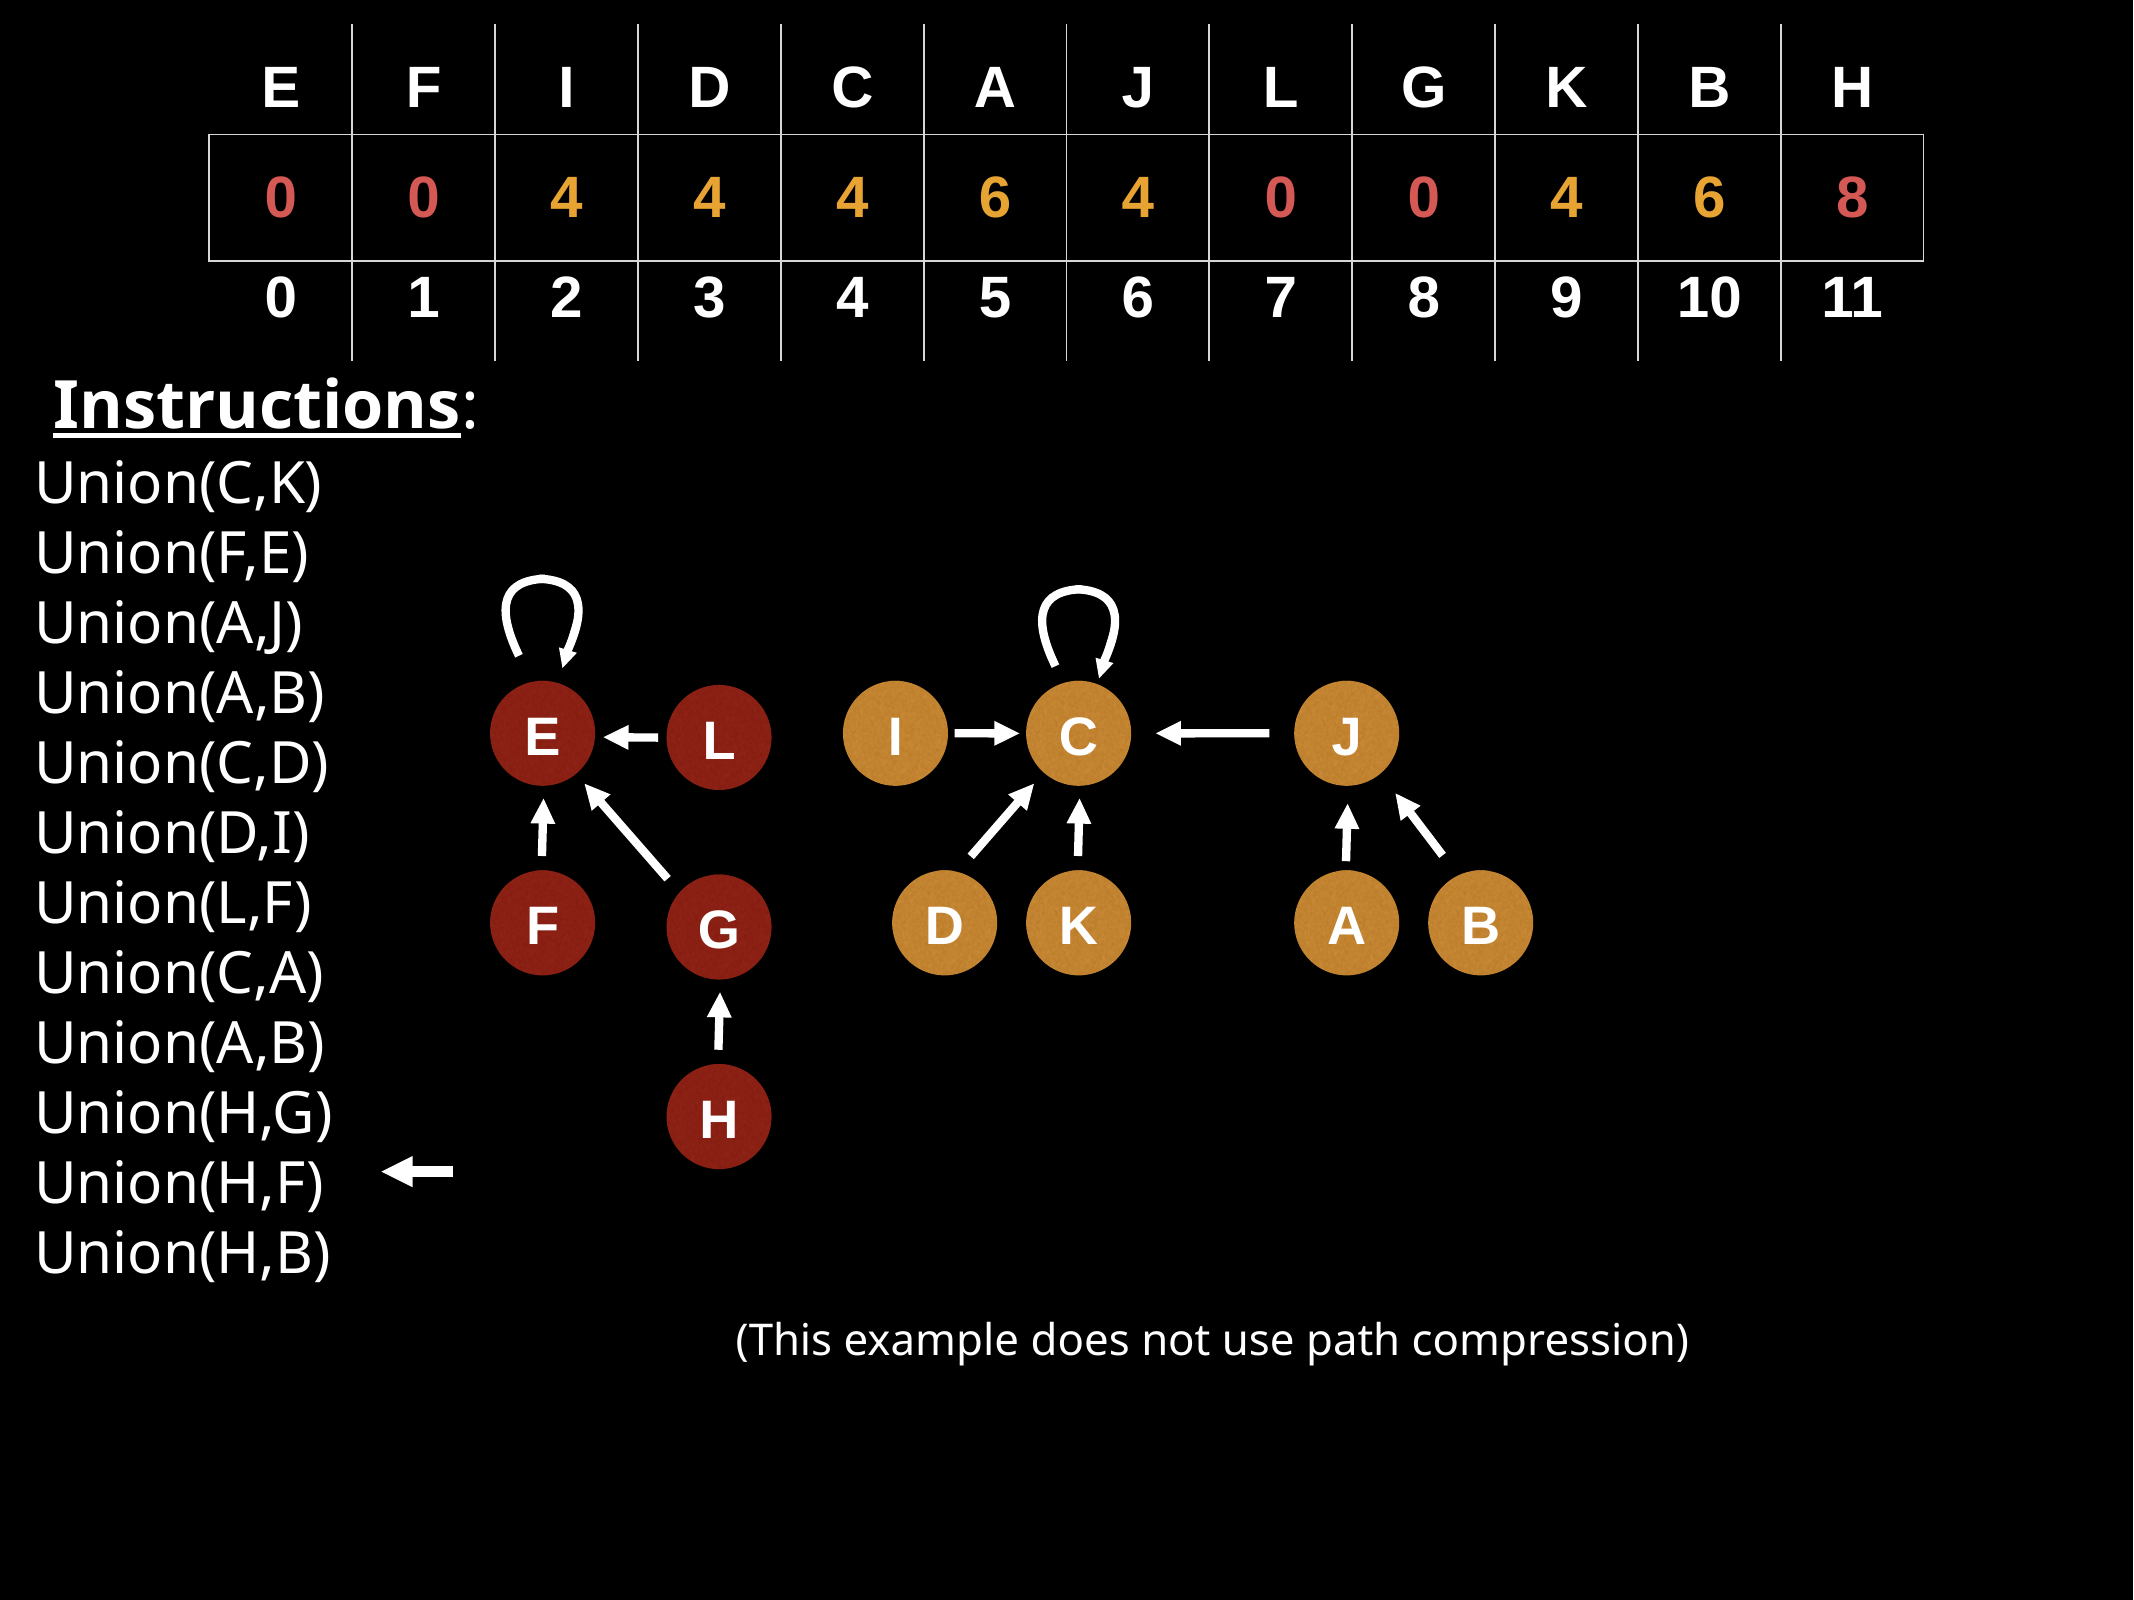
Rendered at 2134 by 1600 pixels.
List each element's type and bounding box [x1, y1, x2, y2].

table_header [782, 24, 923, 134]
table_header [639, 135, 780, 260]
table_header [1496, 262, 1637, 361]
text_box [25, 353, 488, 1294]
text_box [892, 870, 998, 976]
table_header [209, 24, 351, 134]
text_box [490, 680, 596, 786]
text_box [1294, 680, 1400, 786]
table_header [353, 24, 494, 134]
table_header [1067, 24, 1208, 134]
table_header [210, 135, 351, 260]
text_box [1294, 870, 1400, 976]
text_box [1428, 870, 1534, 976]
table_header [1067, 262, 1208, 361]
text_box [970, 783, 1034, 857]
text_box [1395, 793, 1443, 856]
text_box [666, 874, 772, 980]
table_header [782, 135, 923, 260]
text_box [666, 684, 772, 791]
table_header [639, 24, 780, 134]
text_box [490, 870, 596, 976]
table_header [925, 24, 1066, 134]
text_box [842, 680, 949, 786]
text_box [954, 727, 1020, 740]
table_header [1210, 135, 1351, 260]
table_header [1353, 135, 1494, 260]
text_box [603, 731, 659, 744]
text_box [1155, 727, 1270, 740]
table_header [782, 262, 923, 361]
table_header [1782, 135, 1923, 260]
table_header [1210, 24, 1351, 134]
table_header [496, 135, 637, 260]
table_header [209, 262, 351, 361]
text_box [1026, 870, 1132, 976]
text_box [584, 783, 668, 879]
table_header [1210, 262, 1351, 361]
table_header [1639, 135, 1780, 260]
table_header [1496, 24, 1637, 134]
table_header [925, 135, 1066, 260]
text_box [713, 992, 726, 1050]
text_box [536, 798, 550, 857]
text_box [1042, 589, 1116, 679]
table_header [639, 262, 780, 361]
table_header [496, 24, 637, 134]
table_header [1782, 24, 1924, 134]
text_box [1073, 798, 1086, 857]
table_header [1067, 135, 1208, 260]
table_header [1353, 24, 1494, 134]
text_box [727, 1303, 1699, 1373]
text_box [1341, 803, 1354, 862]
table_header [925, 262, 1066, 361]
table_header [1639, 24, 1780, 134]
table_header [1353, 262, 1494, 361]
table_header [496, 262, 637, 361]
text_box [1026, 680, 1132, 786]
table_header [1639, 262, 1780, 361]
table_header [353, 262, 494, 361]
text_box [666, 1064, 772, 1170]
text_box [505, 578, 579, 669]
table_header [353, 135, 494, 260]
table_header [1496, 135, 1637, 260]
table_header [1782, 262, 1924, 361]
